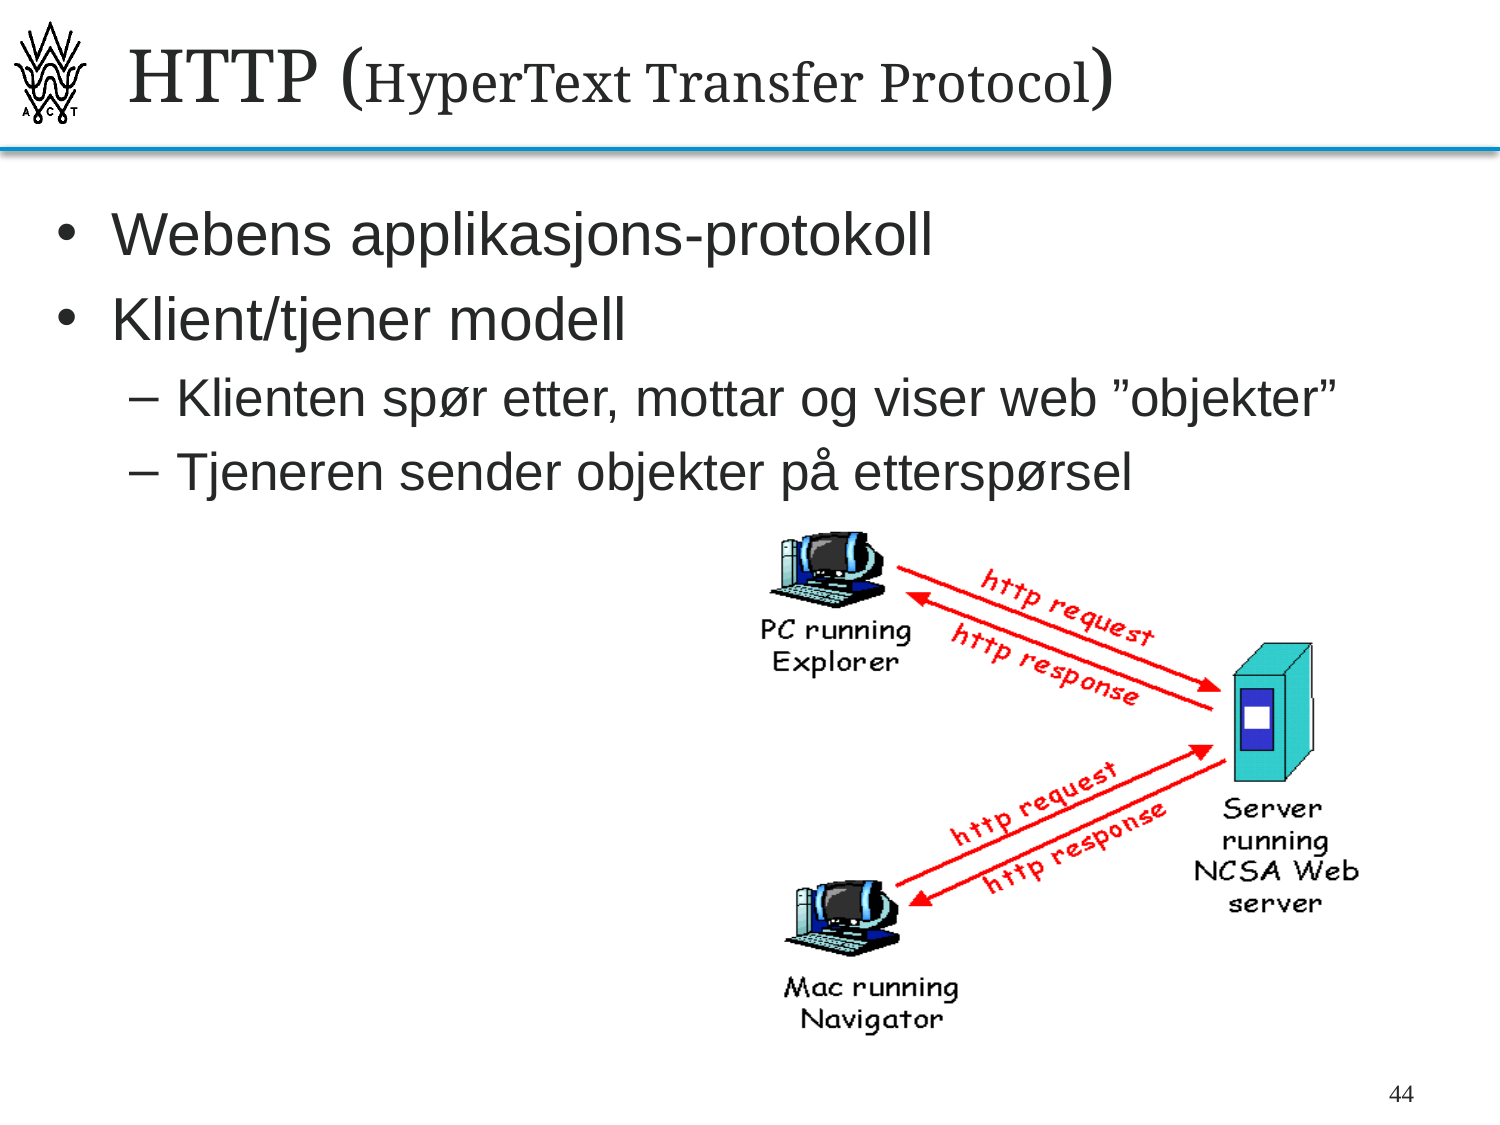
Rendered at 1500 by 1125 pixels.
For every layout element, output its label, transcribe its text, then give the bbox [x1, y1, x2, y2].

list Webens applikasjons-protokoll Klient/tjener modell Klienten spør etter, mottar og viser web ”objekter” Tjeneren sender objekter på etterspørsel [40, 187, 1500, 512]
picture [0, 0, 113, 146]
title HTTP (HyperText Transfer Protocol) [112, 20, 1463, 125]
picture [755, 526, 1369, 1039]
slide_number 44 [1351, 1062, 1430, 1123]
